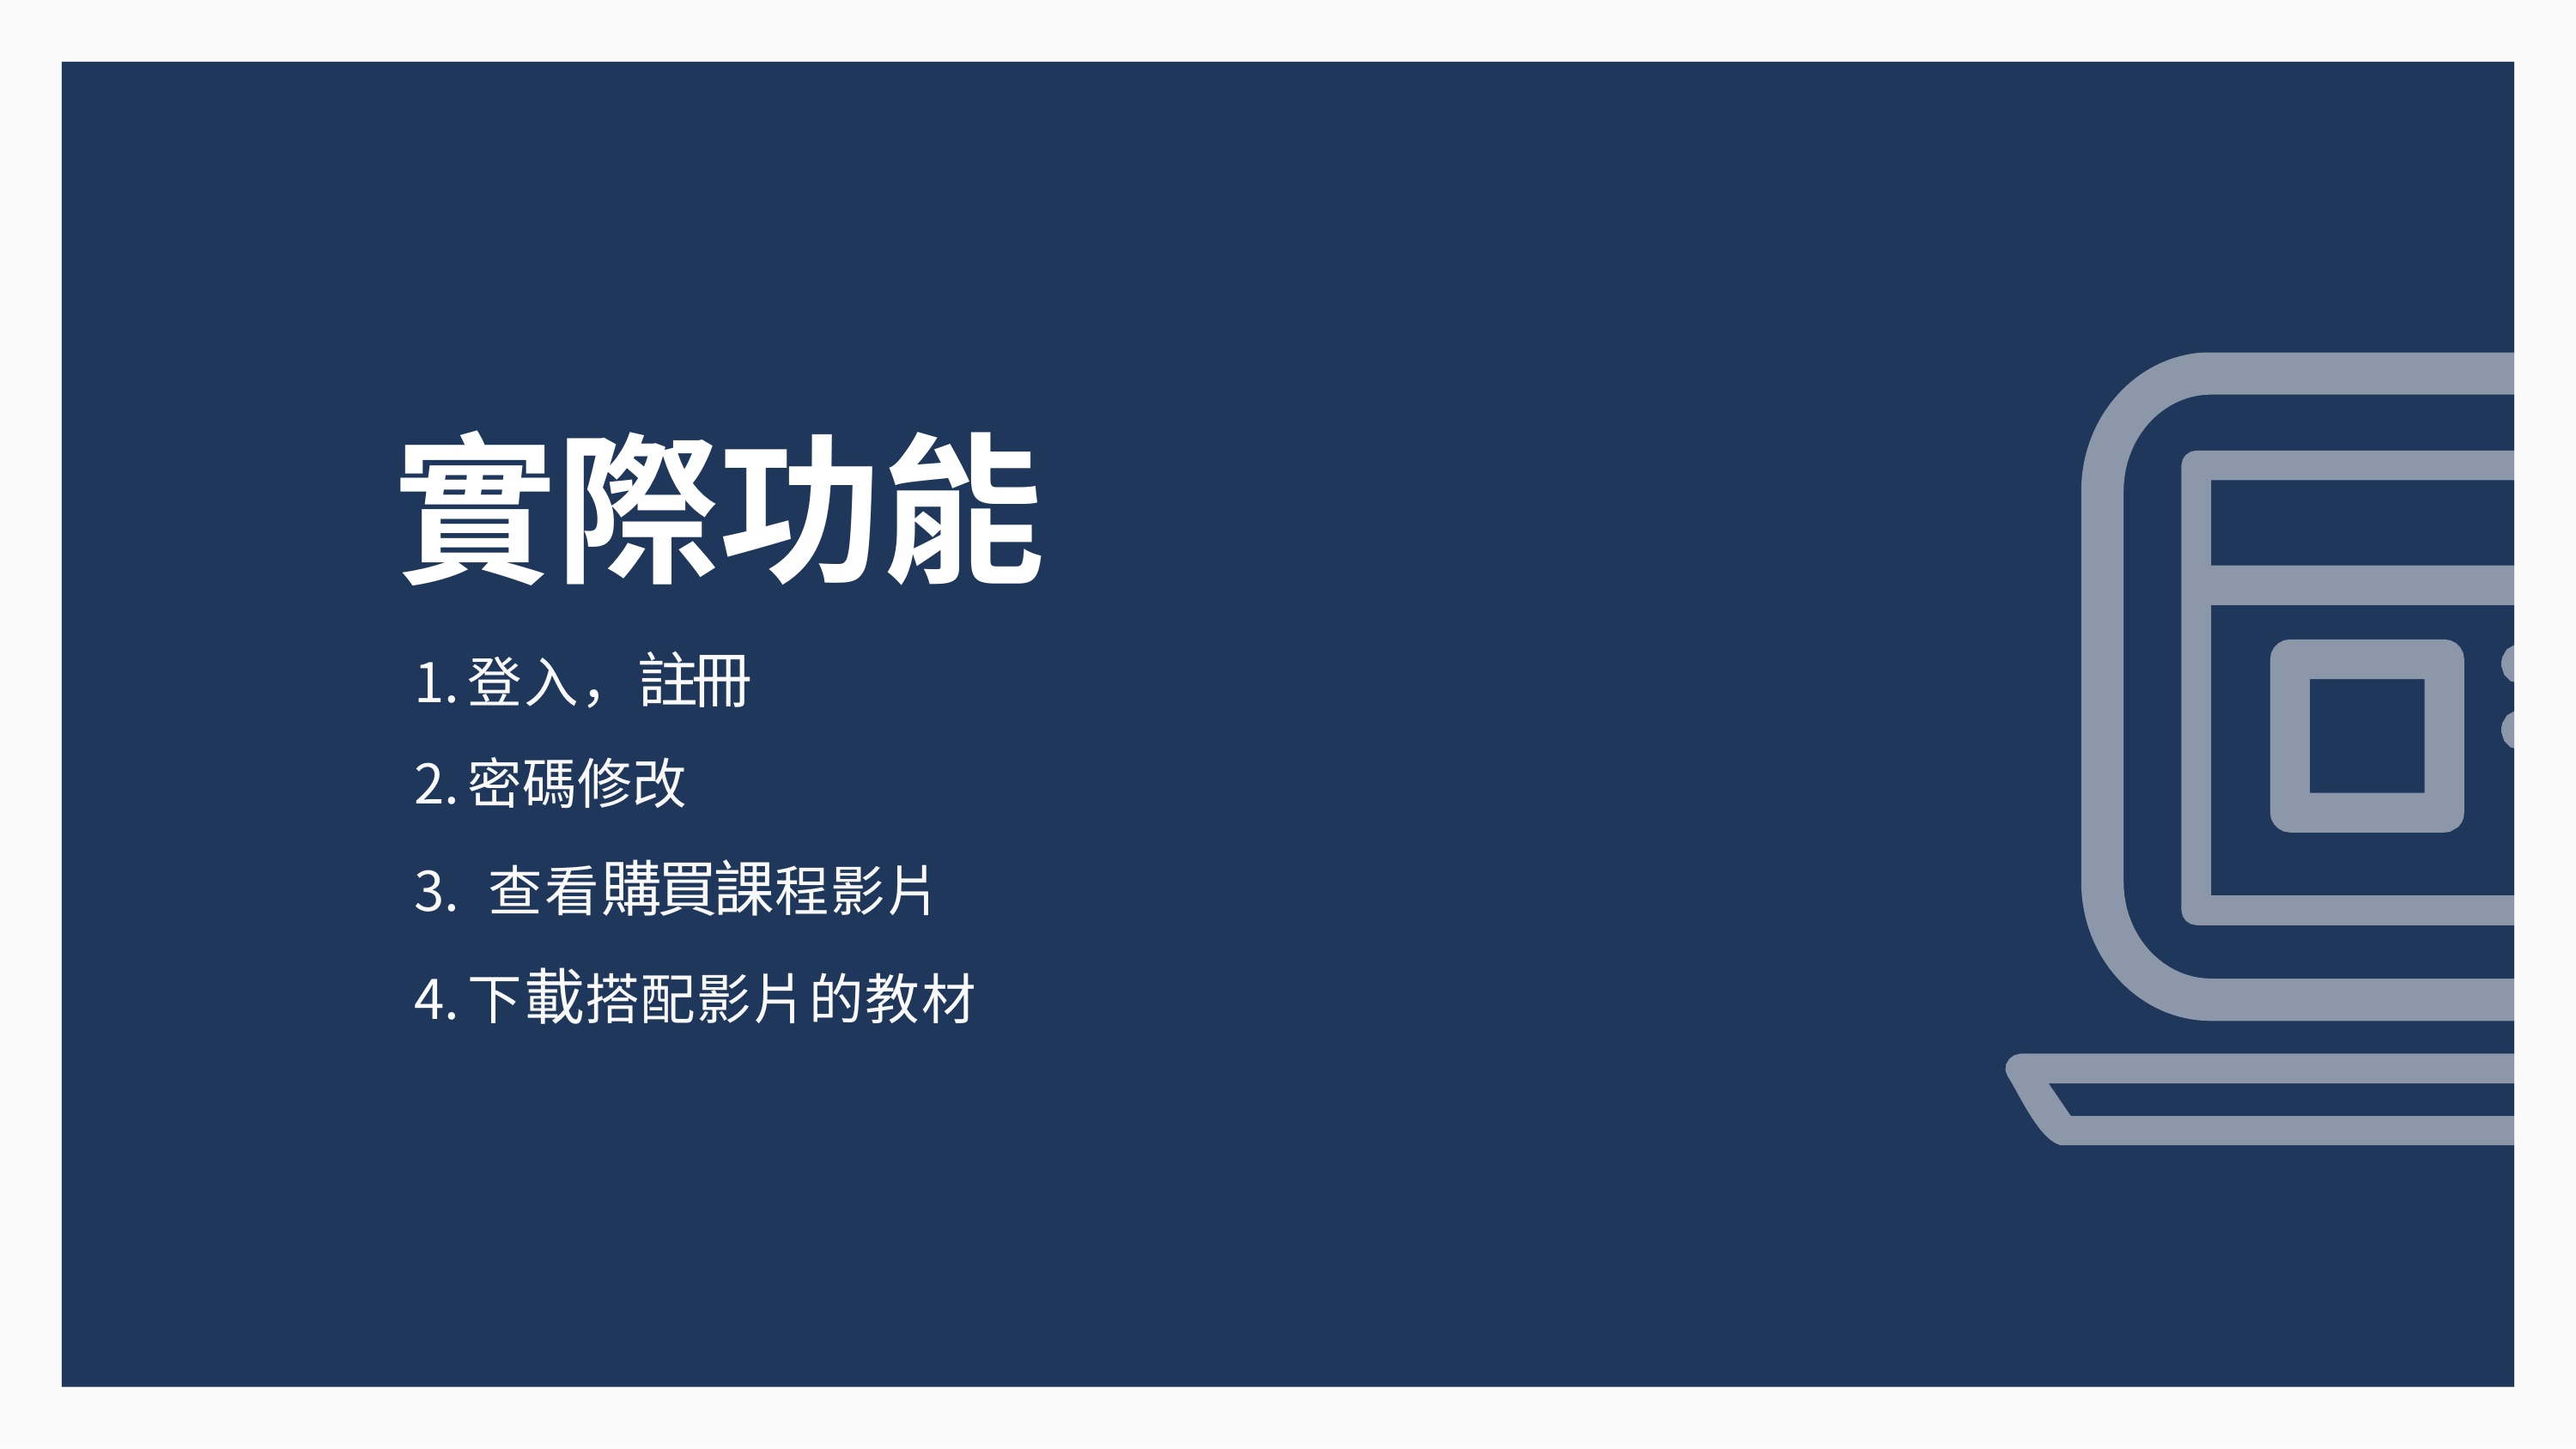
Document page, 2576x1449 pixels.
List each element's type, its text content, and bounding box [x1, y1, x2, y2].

text_box [61, 61, 2515, 1387]
text_box 登入，註冊 密碼修改 查看購買課程影片 下載搭配影片的教材 [412, 604, 981, 1032]
title 實際功能 [392, 405, 1493, 650]
text_box [2005, 1053, 2576, 1146]
text_box [0, 0, 2576, 1449]
text_box [2081, 352, 2576, 1022]
